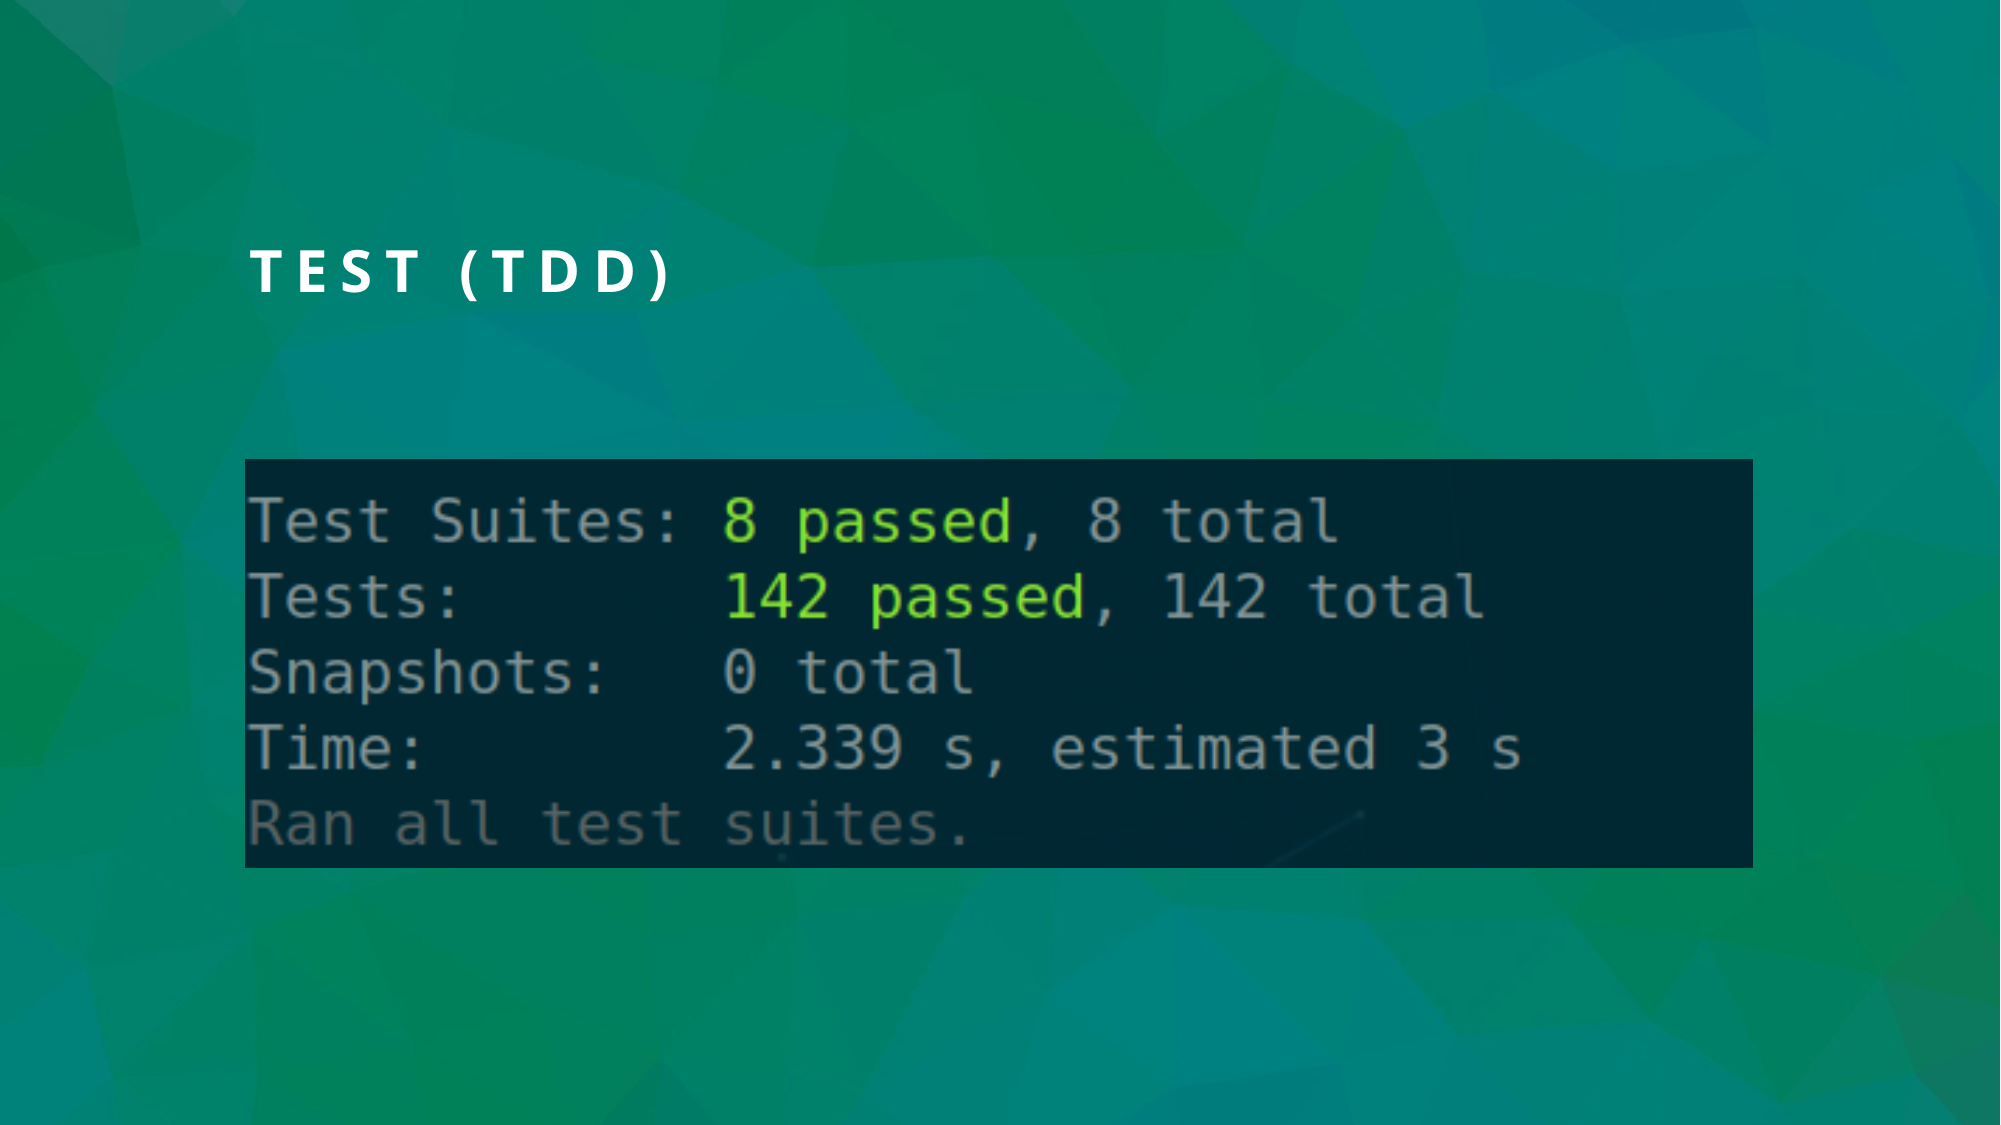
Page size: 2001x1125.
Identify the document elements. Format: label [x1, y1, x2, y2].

list [245, 459, 1753, 868]
picture [0, 0, 2000, 1125]
